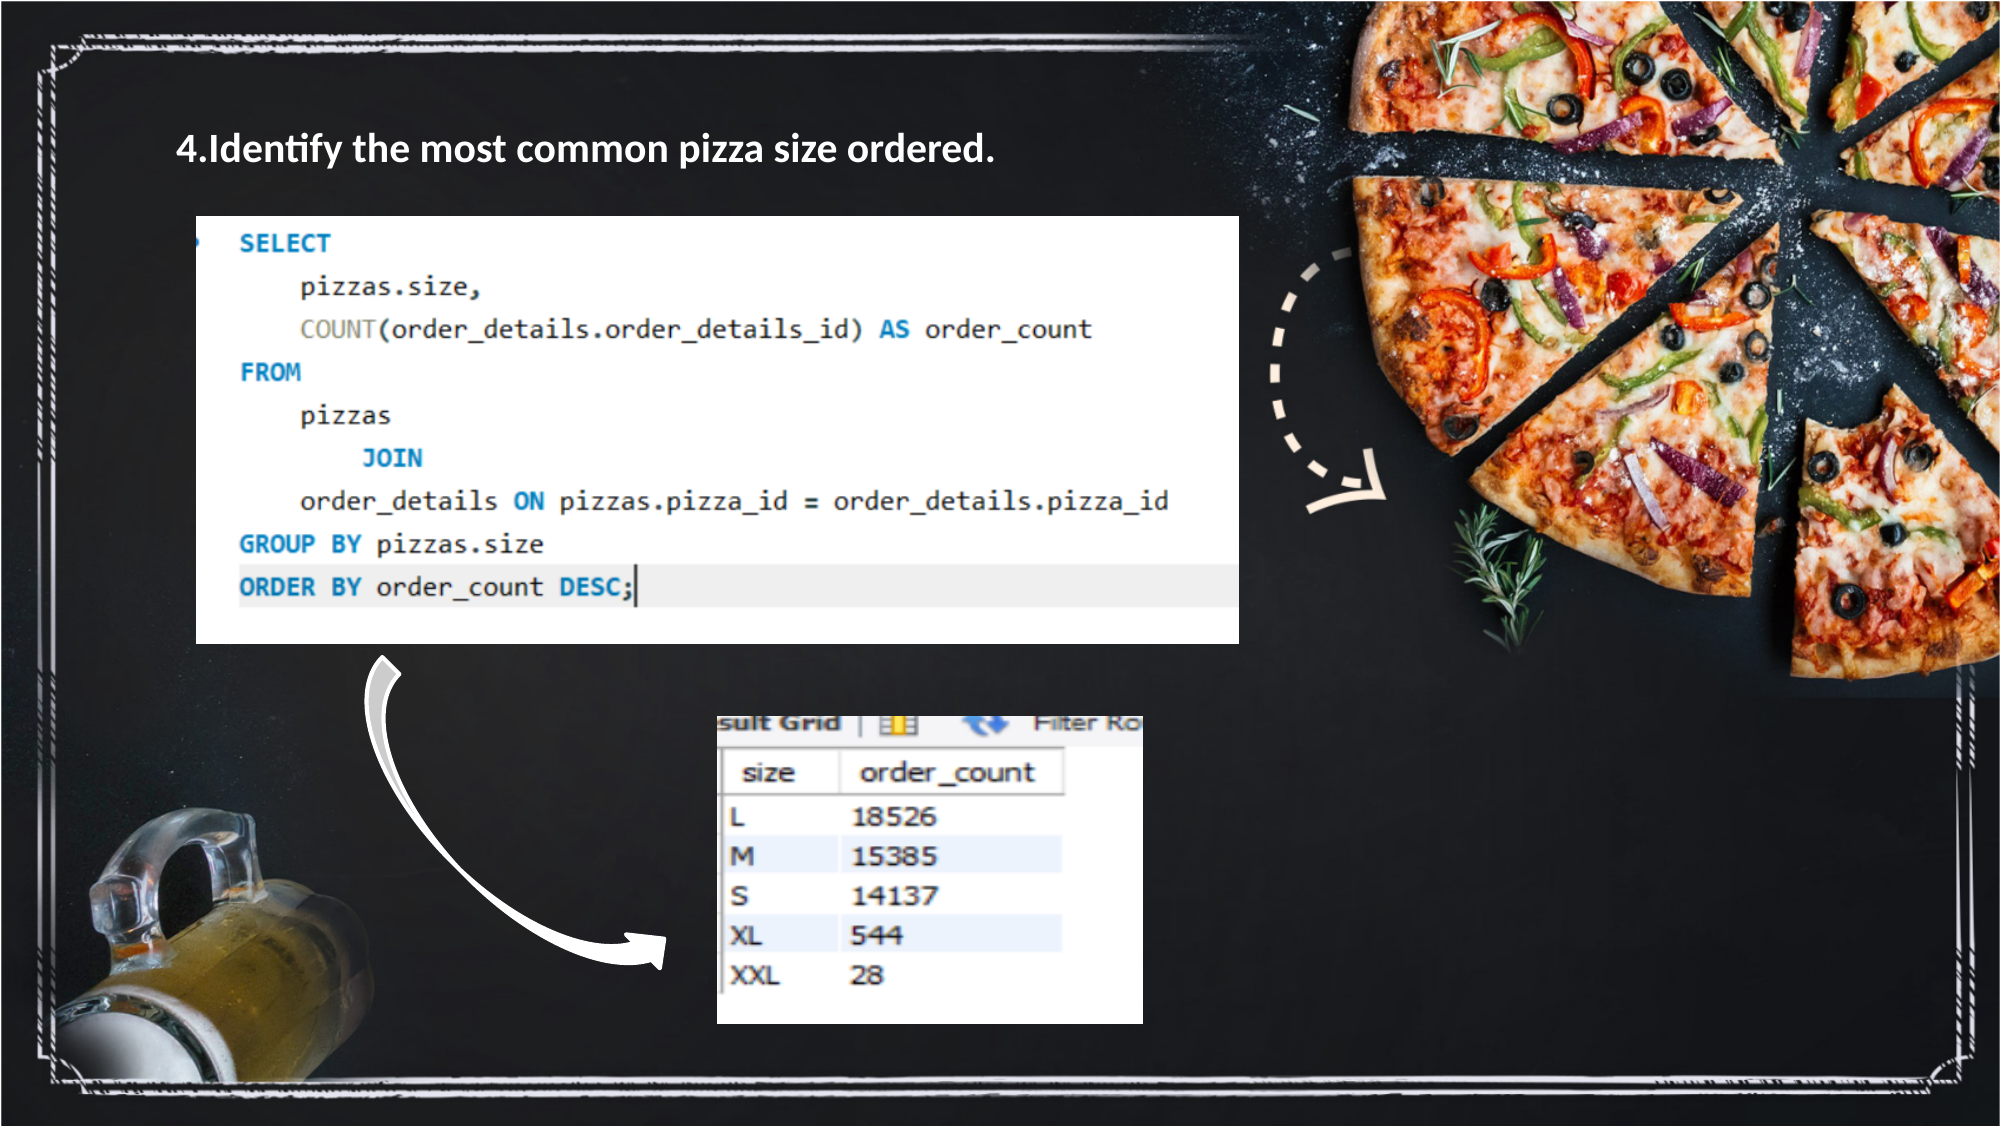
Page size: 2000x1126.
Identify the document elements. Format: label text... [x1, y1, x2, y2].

text_box [364, 655, 667, 971]
picture [3, 2, 2000, 1126]
text_box 4.Identify the most common pizza size ordered. [161, 113, 1161, 179]
